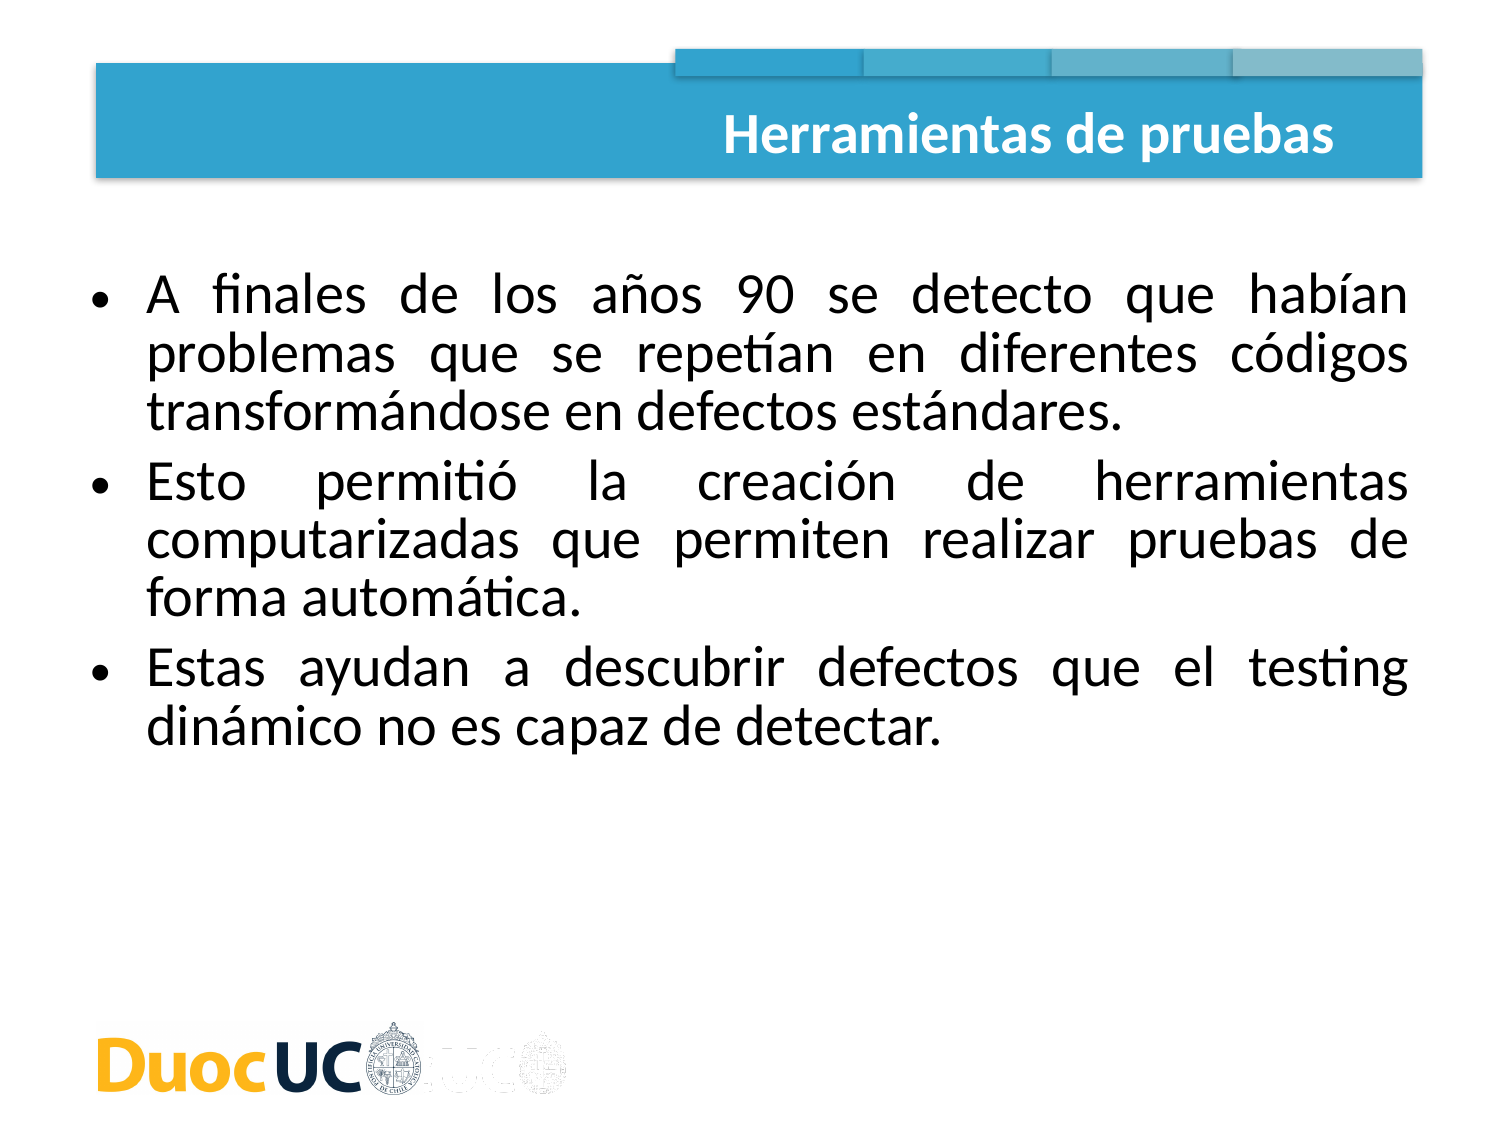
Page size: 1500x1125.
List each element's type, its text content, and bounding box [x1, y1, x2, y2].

picture [96, 1021, 566, 1095]
list A finales de los años 90 se detecto que habían problemas que se repetían en diferentes códigos transformándose en defectos estándares. Esto permitió la creación de herramientas computarizadas que permiten realizar pruebas de forma automática. Estas ayudan a descubrir defectos que el testing dinámico no es capaz de detectar. [75, 262, 1425, 1005]
title Herramientas de pruebas [0, 45, 1350, 233]
